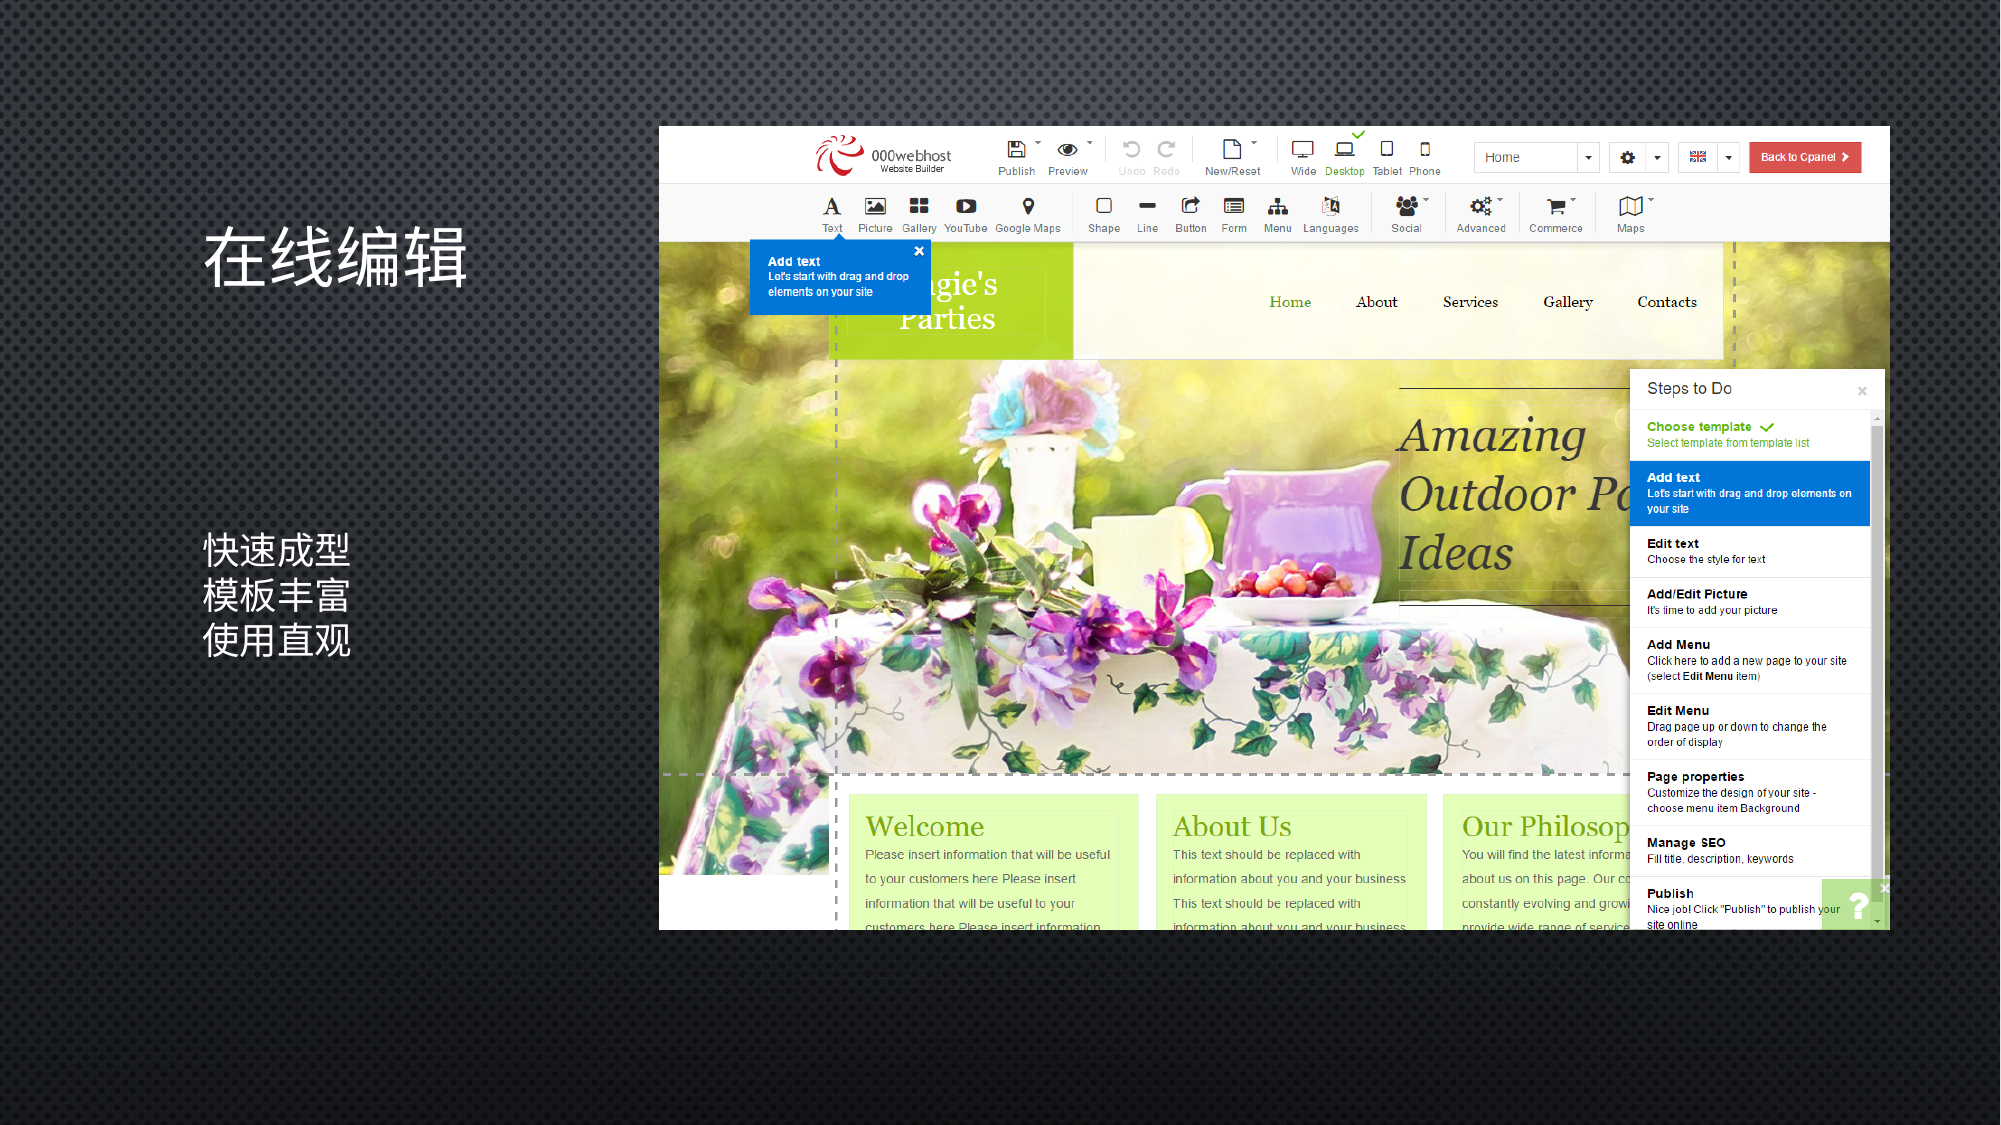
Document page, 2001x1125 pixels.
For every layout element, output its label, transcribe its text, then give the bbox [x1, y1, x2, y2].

picture [659, 126, 1890, 930]
text_box 快速成型 模板丰富 使用直观 [187, 519, 659, 670]
title 在线编辑 [187, 99, 1813, 413]
